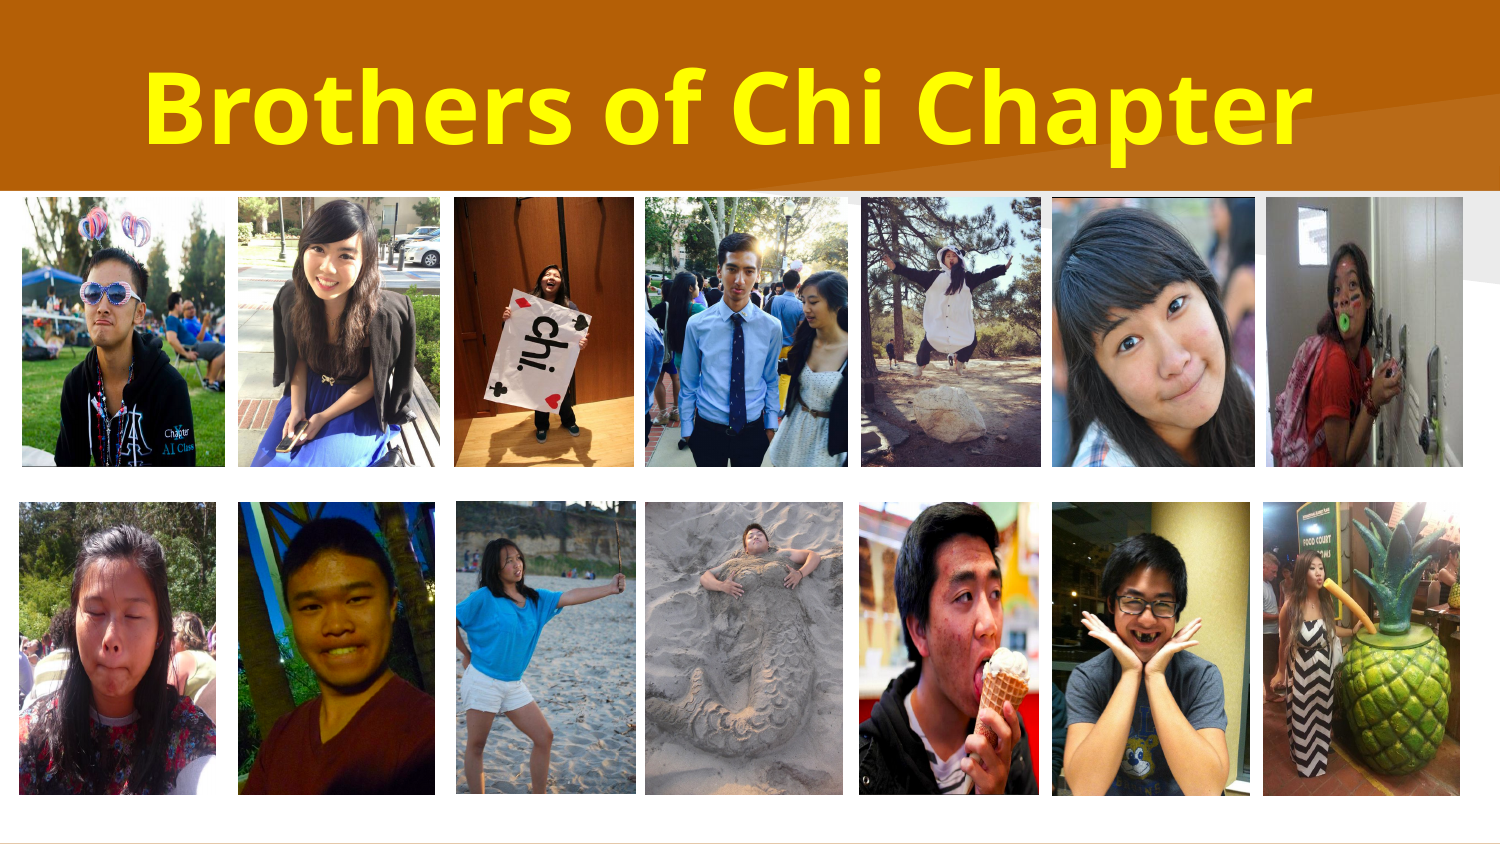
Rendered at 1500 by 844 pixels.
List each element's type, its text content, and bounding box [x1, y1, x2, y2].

picture [455, 501, 636, 795]
picture [237, 197, 441, 467]
picture [1265, 197, 1464, 467]
picture [453, 197, 634, 467]
picture [645, 197, 848, 467]
title Brothers of Chi Chapter [75, 33, 1425, 175]
picture [237, 502, 436, 796]
picture [859, 502, 1039, 796]
picture [22, 197, 225, 467]
picture [1052, 197, 1255, 467]
picture [1262, 502, 1460, 796]
picture [19, 502, 217, 796]
picture [1052, 502, 1250, 796]
picture [860, 197, 1041, 467]
picture [645, 502, 843, 796]
